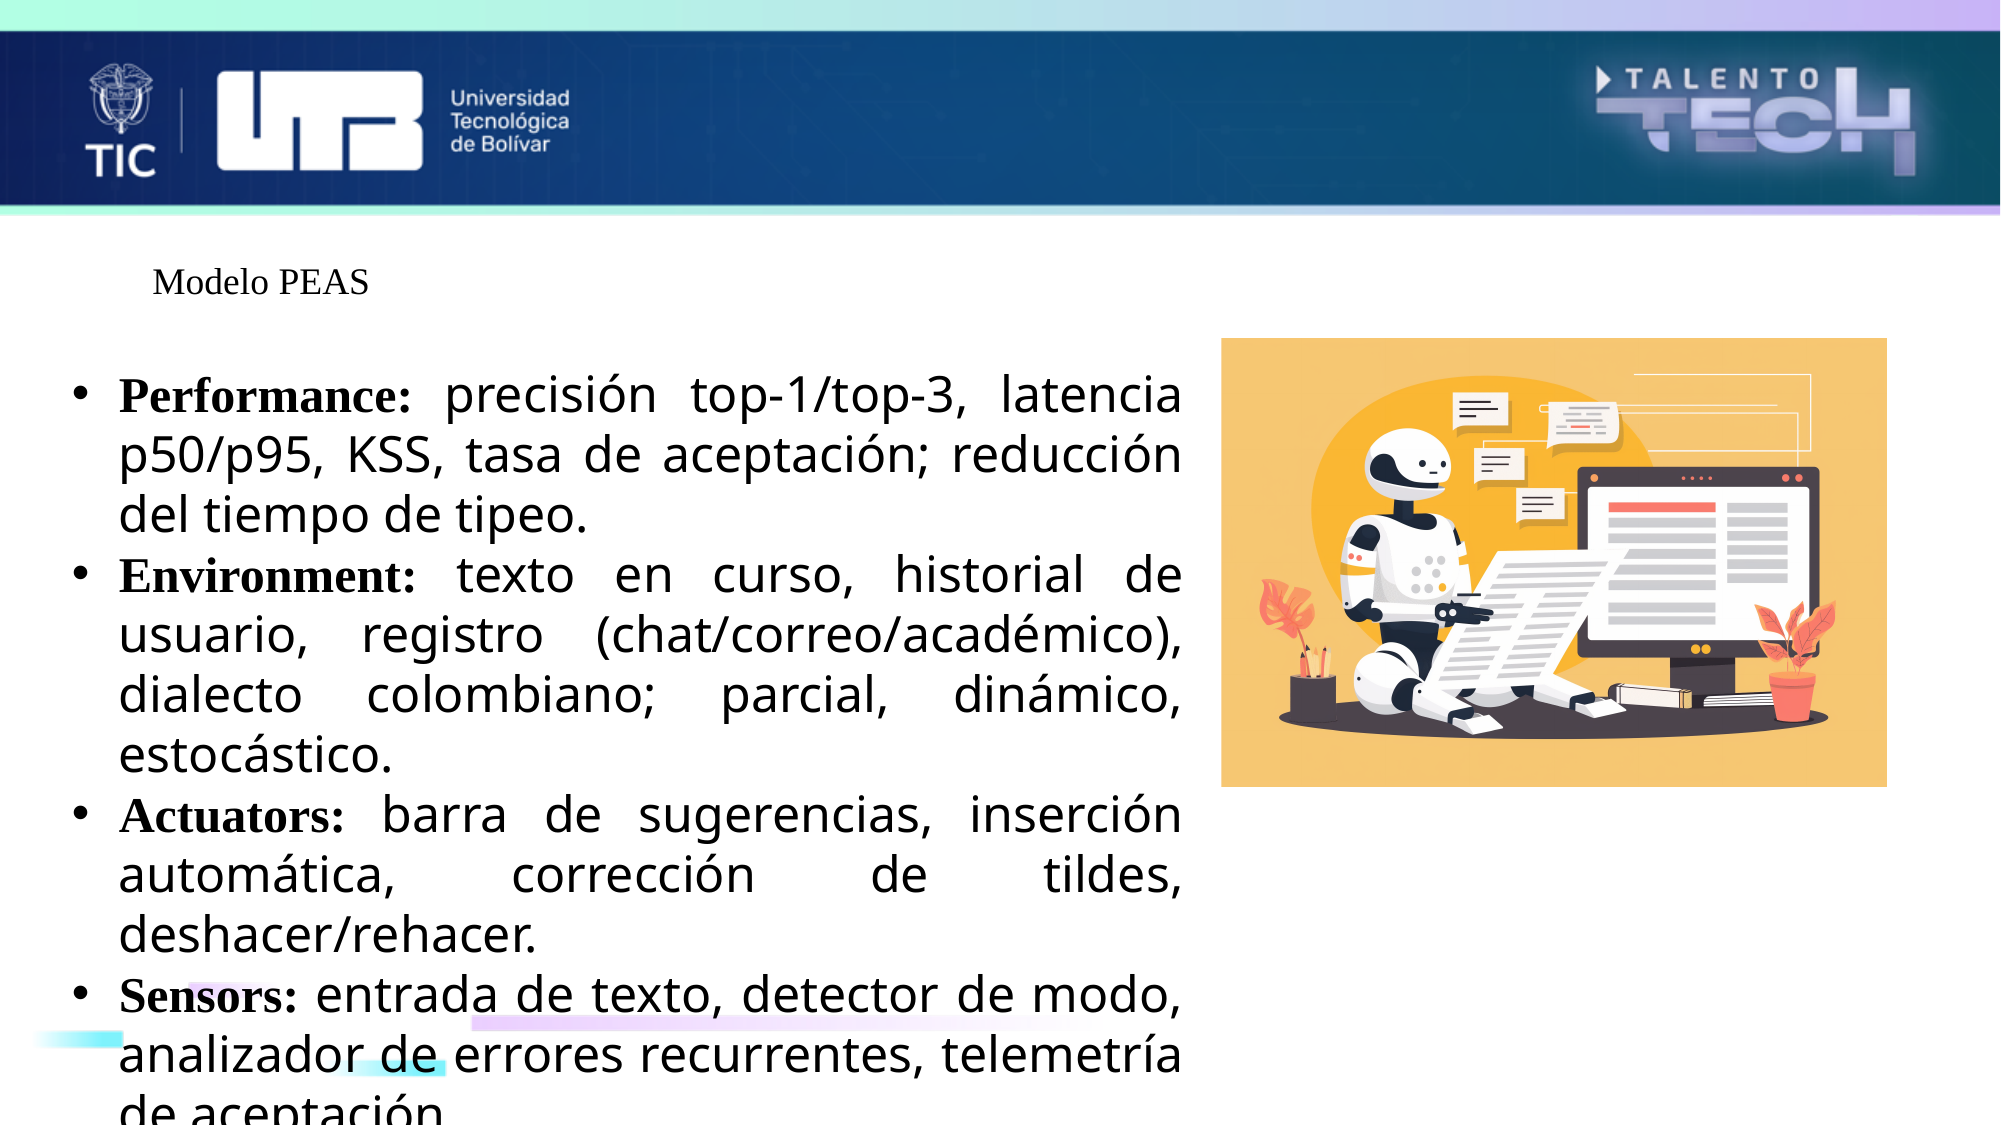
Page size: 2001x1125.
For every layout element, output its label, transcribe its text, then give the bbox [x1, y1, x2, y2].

title Modelo PEAS [137, 253, 889, 311]
picture [0, 0, 2001, 1125]
text_box Performance: precisión top‑1/top‑3, latencia p50/p95, KSS, tasa de aceptación; reducción del tiempo de tipeo. Environment: texto en curso, historial de usuario, registro (chat/correo/académico), dialecto colombiano; parcial, dinámico, estocástico. Actuators: barra de sugerencias, inserción automática, corrección de tildes, deshacer/rehacer. Sensors: entrada de texto, detector de modo, analizador de errores recurrentes, telemetría de aceptación. [56, 354, 1199, 1125]
